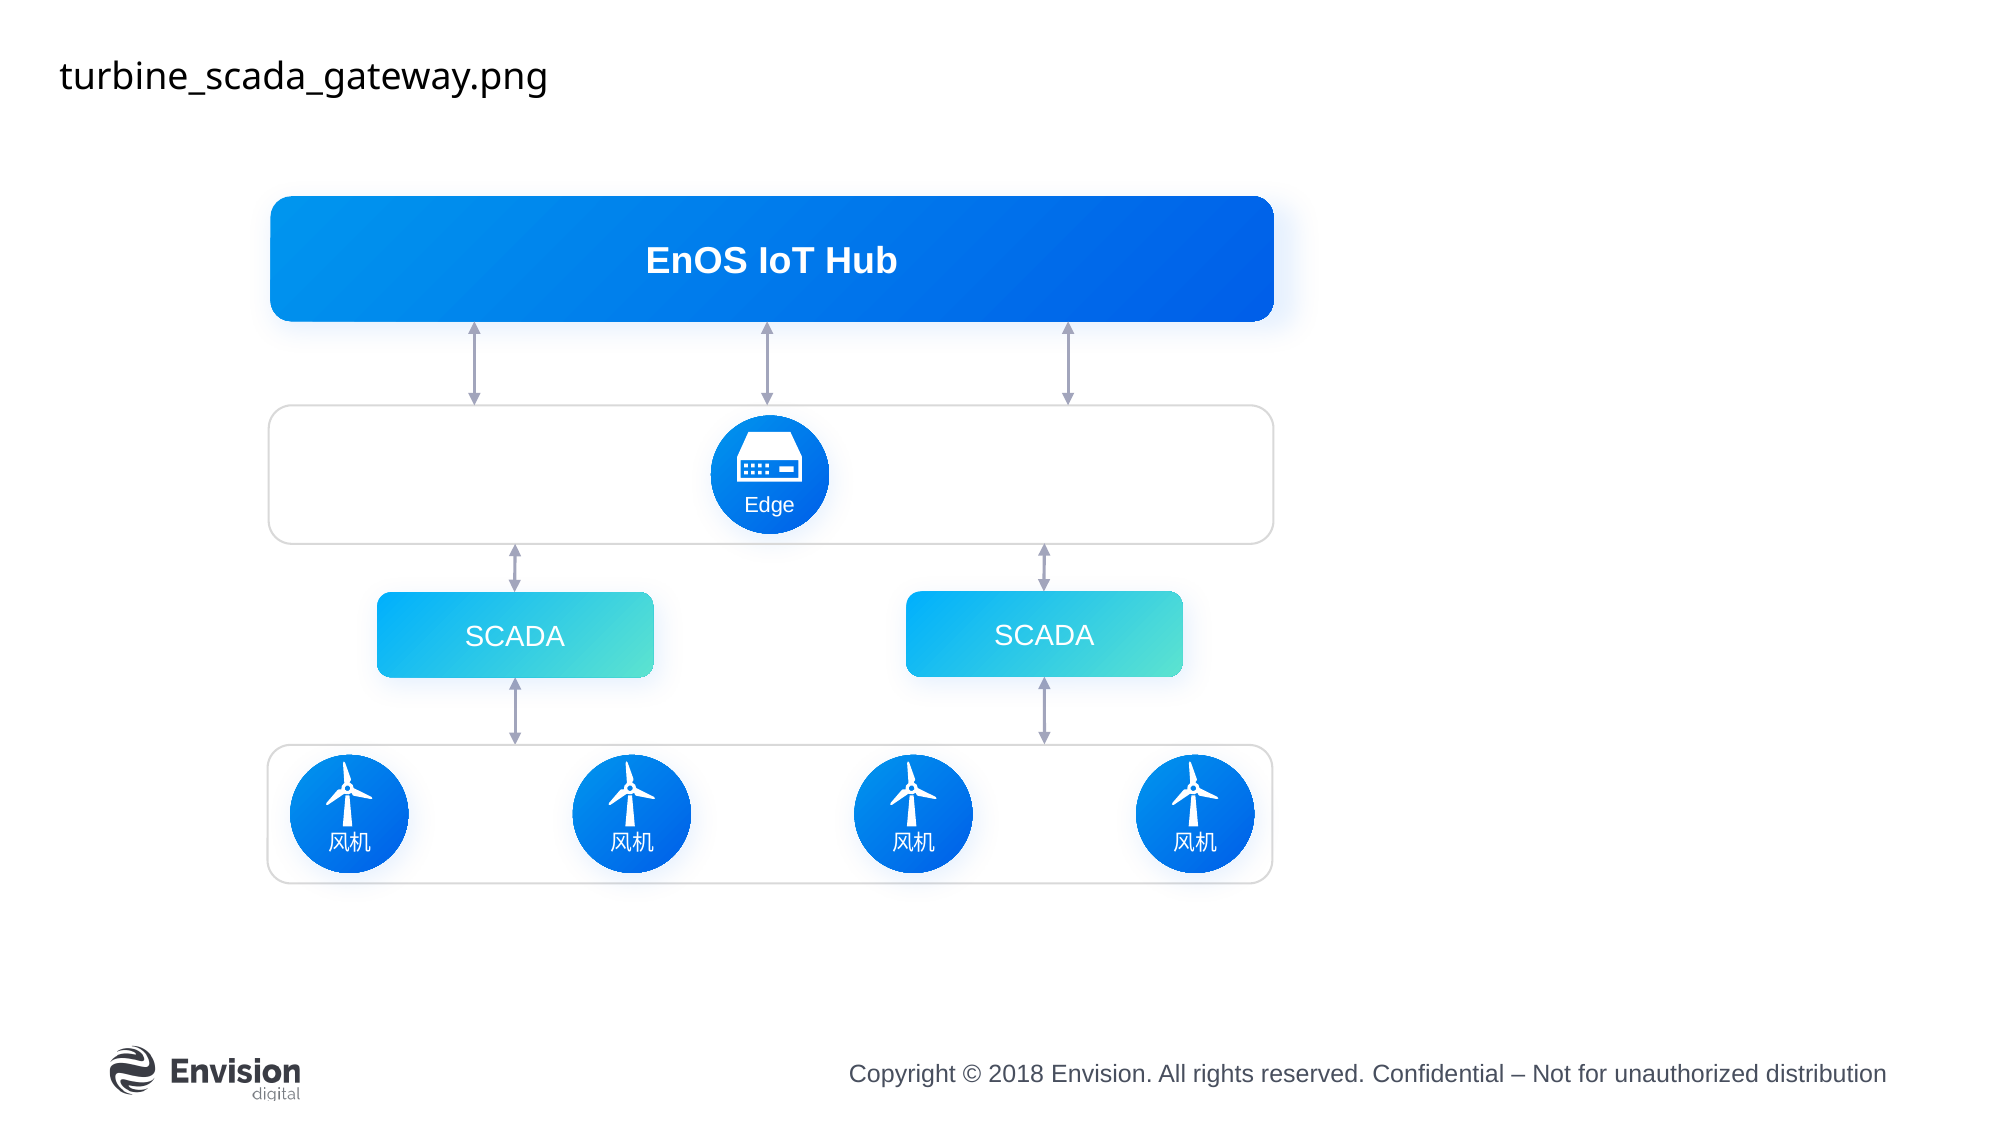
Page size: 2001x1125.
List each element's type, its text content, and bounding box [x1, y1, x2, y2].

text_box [267, 196, 1274, 884]
text_box turbine_scada_gateway.png [44, 44, 564, 104]
